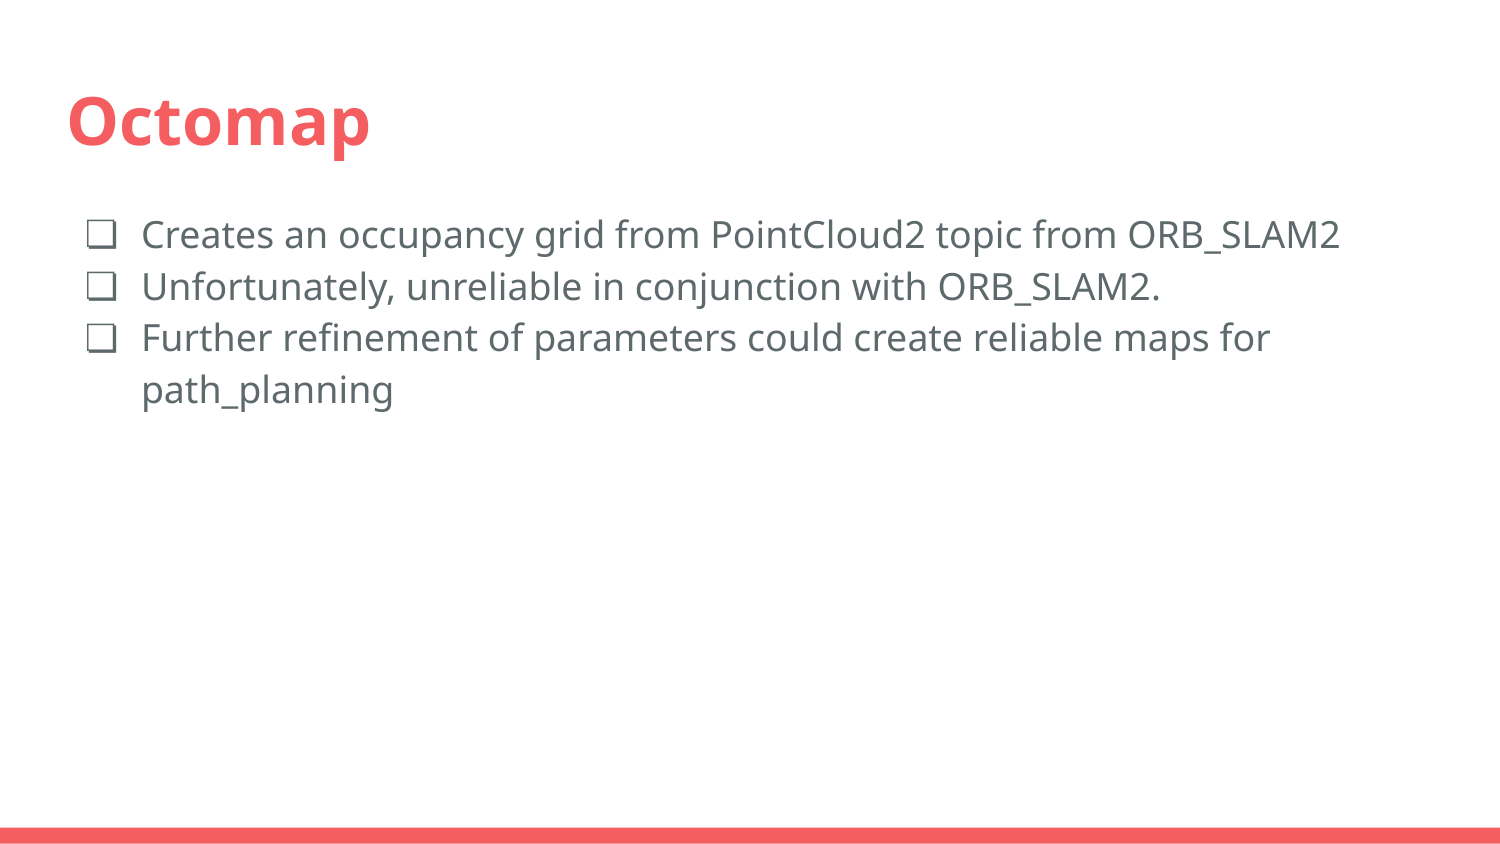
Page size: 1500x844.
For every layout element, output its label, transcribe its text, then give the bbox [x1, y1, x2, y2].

list Creates an occupancy grid from PointCloud2 topic from ORB_SLAM2 Unfortunately, unreliable in conjunction with ORB_SLAM2. Further refinement of parameters could create reliable maps for path_planning [51, 189, 1449, 750]
title Octomap [51, 64, 1449, 167]
